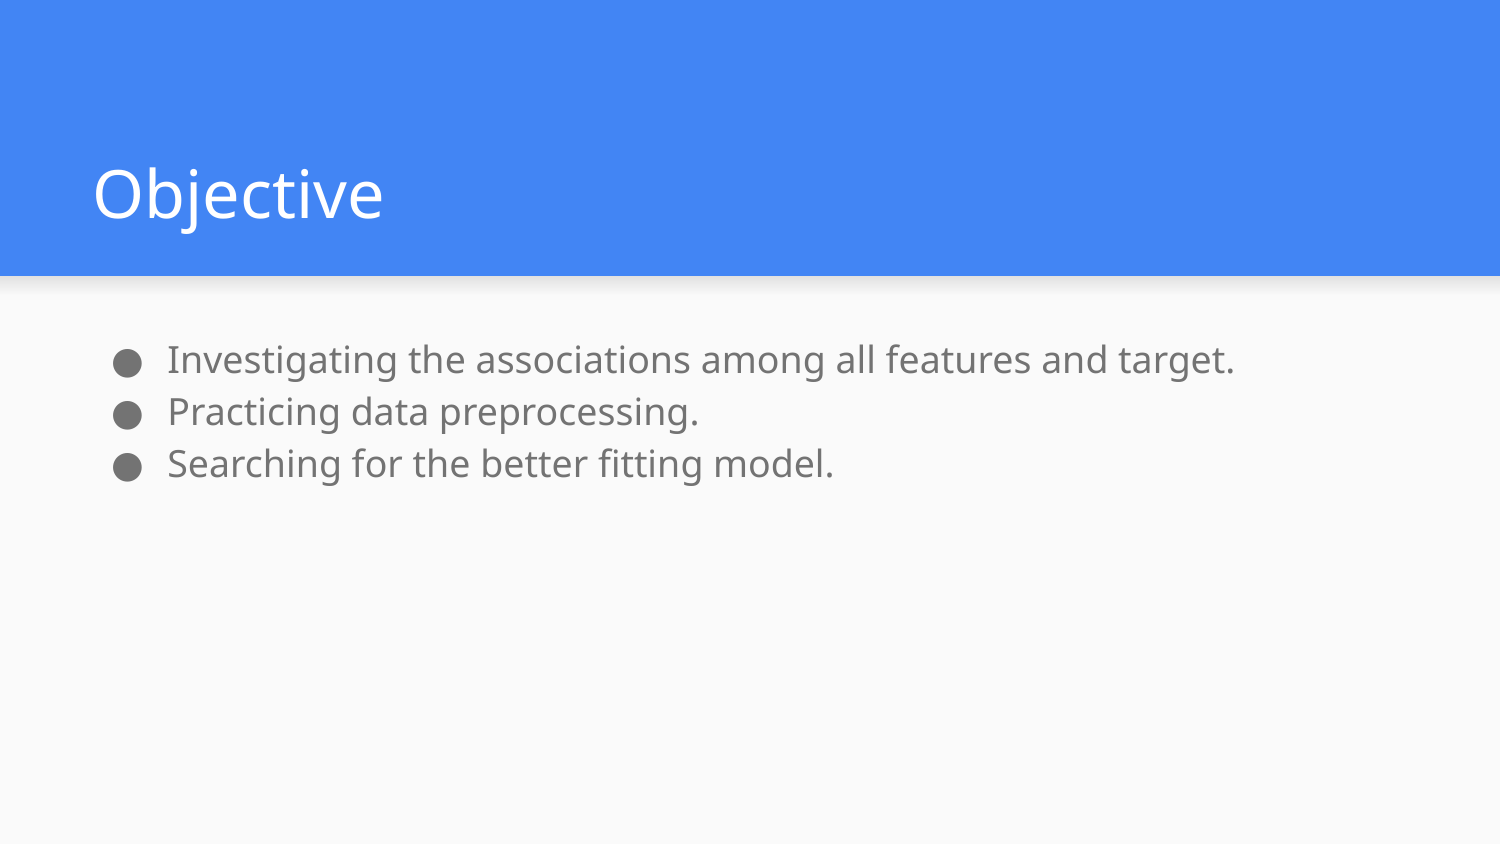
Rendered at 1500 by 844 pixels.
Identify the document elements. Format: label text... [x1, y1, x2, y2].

list Investigating the associations among all features and target. Practicing data preprocessing. Searching for the better fitting model. [77, 314, 1427, 760]
title Objective [77, 121, 1427, 248]
